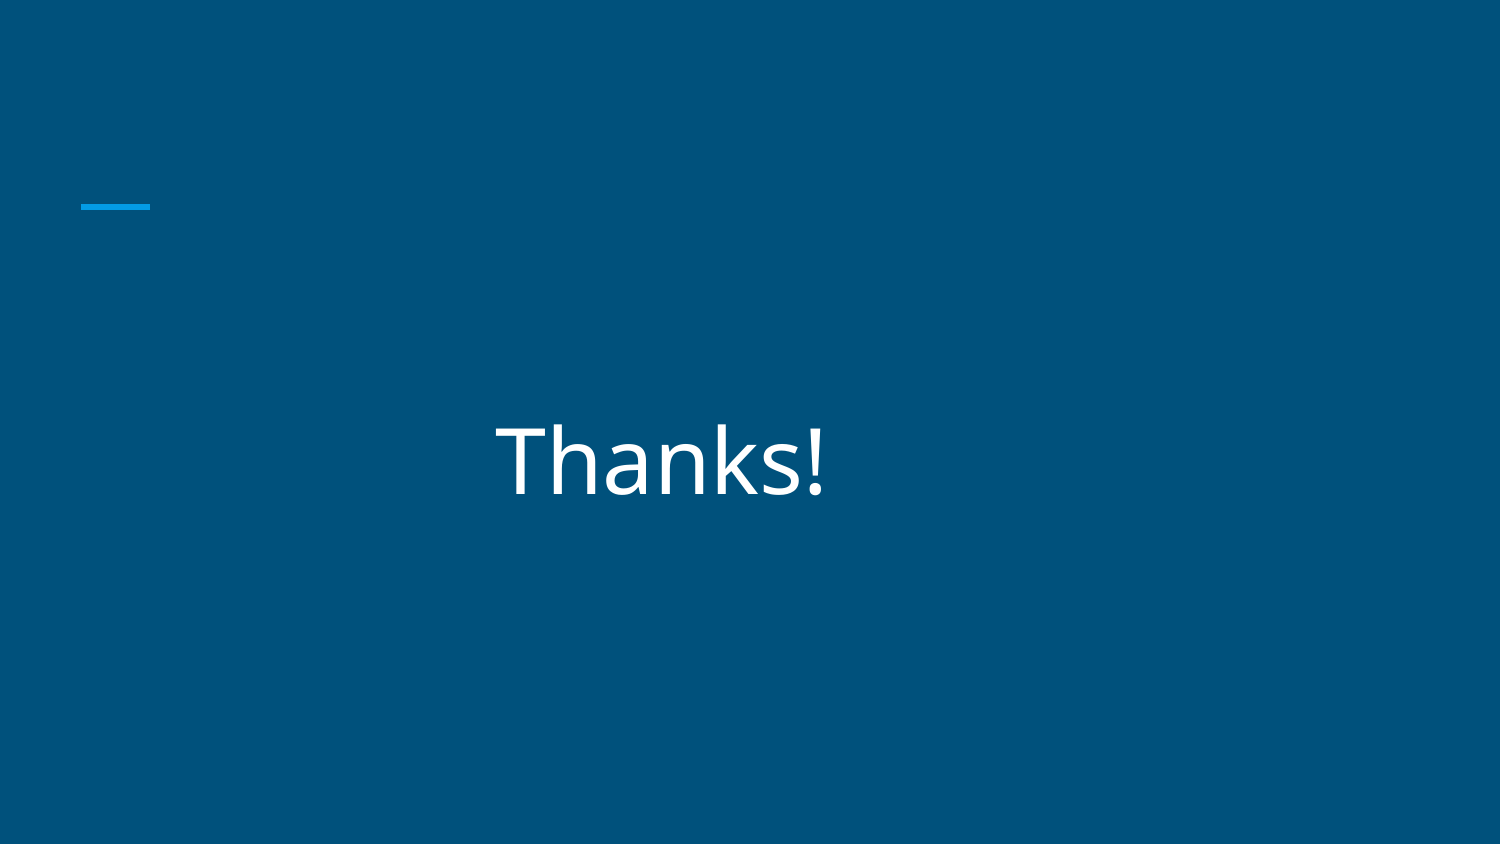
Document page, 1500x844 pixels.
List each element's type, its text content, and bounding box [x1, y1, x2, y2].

text_box [33, 421, 1342, 687]
title Thanks! [480, 415, 1500, 529]
text_box [208, 421, 1167, 528]
